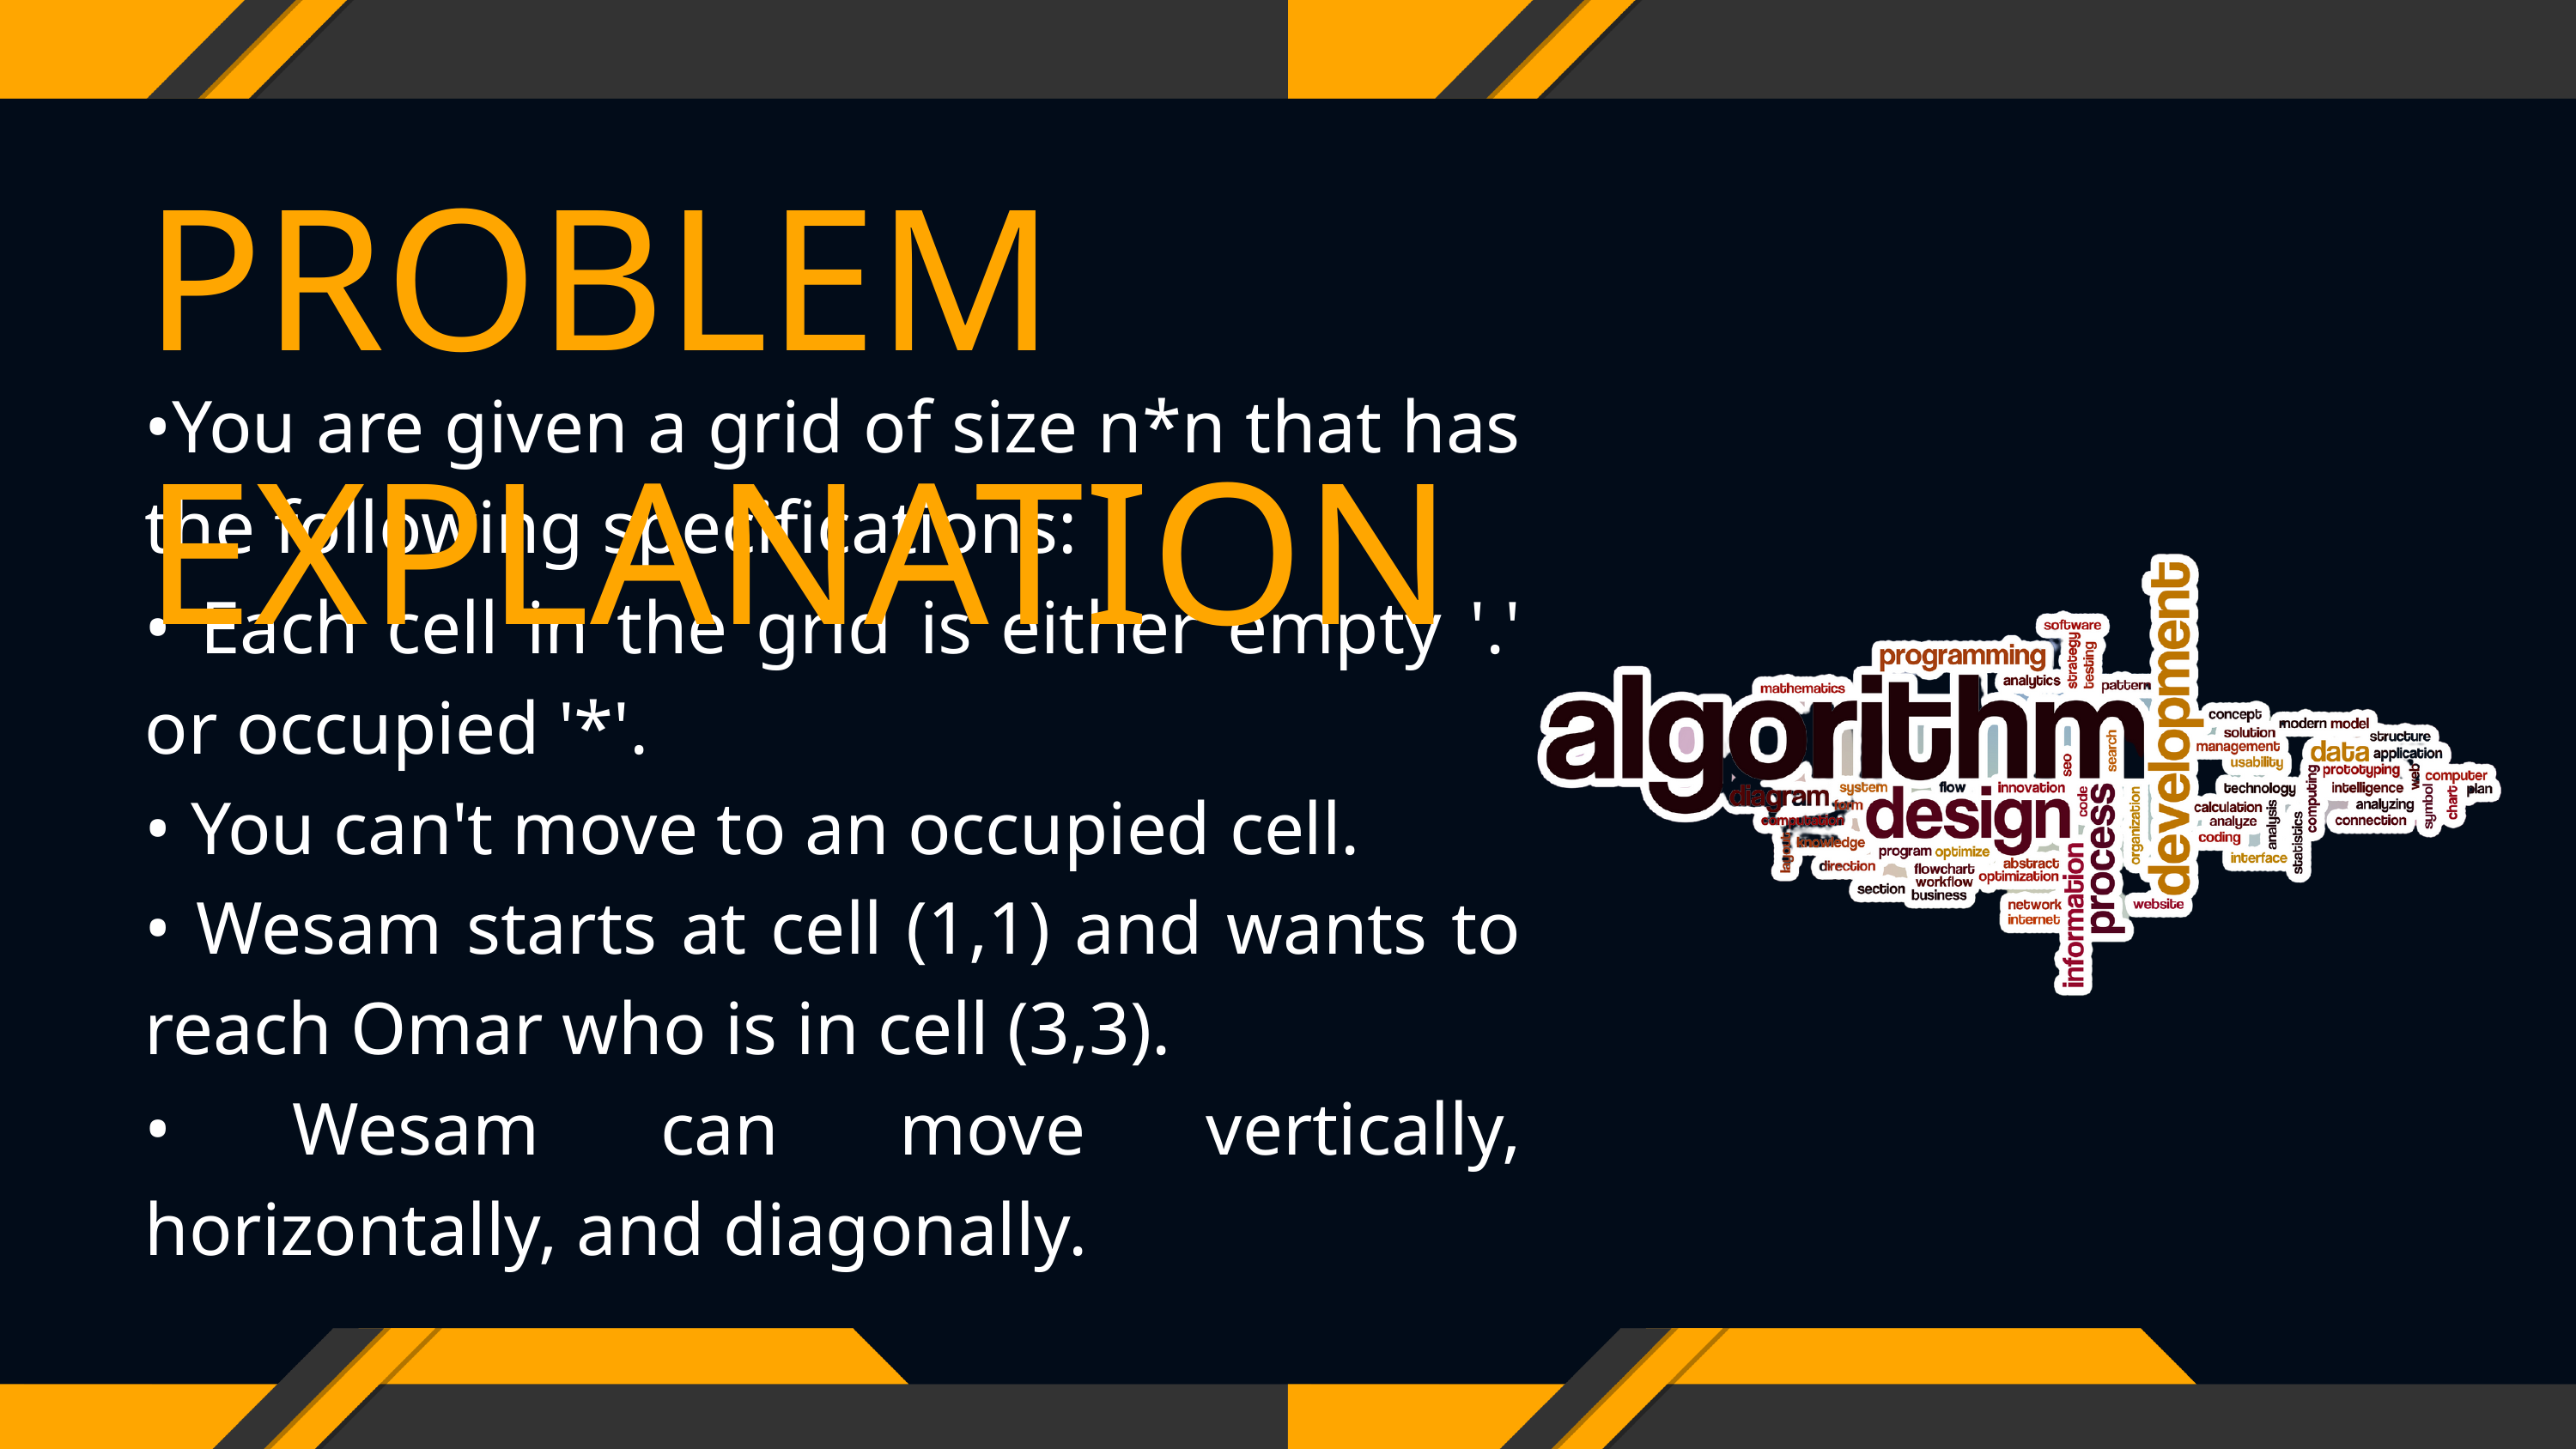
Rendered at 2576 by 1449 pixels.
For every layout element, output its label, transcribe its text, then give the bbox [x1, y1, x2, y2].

text_box [1287, 1328, 2576, 1449]
text_box PROBLEM EXPLANATION [144, 115, 1832, 664]
text_box [1288, 0, 2576, 99]
text_box [0, 0, 1288, 99]
text_box [1496, 426, 2544, 1125]
text_box [0, 1328, 1287, 1449]
text_box •You are given a grid of size n*n that has the following specifications: • Each cell in the grid is either empty '.' or occupied '*'. • You can't move to an occupied cell. • Wesam starts at cell (1,1) and wants to reach Omar who is in cell (3,3). • Wesam can move vertically, horizontally, and diagonally. [144, 664, 1522, 1328]
